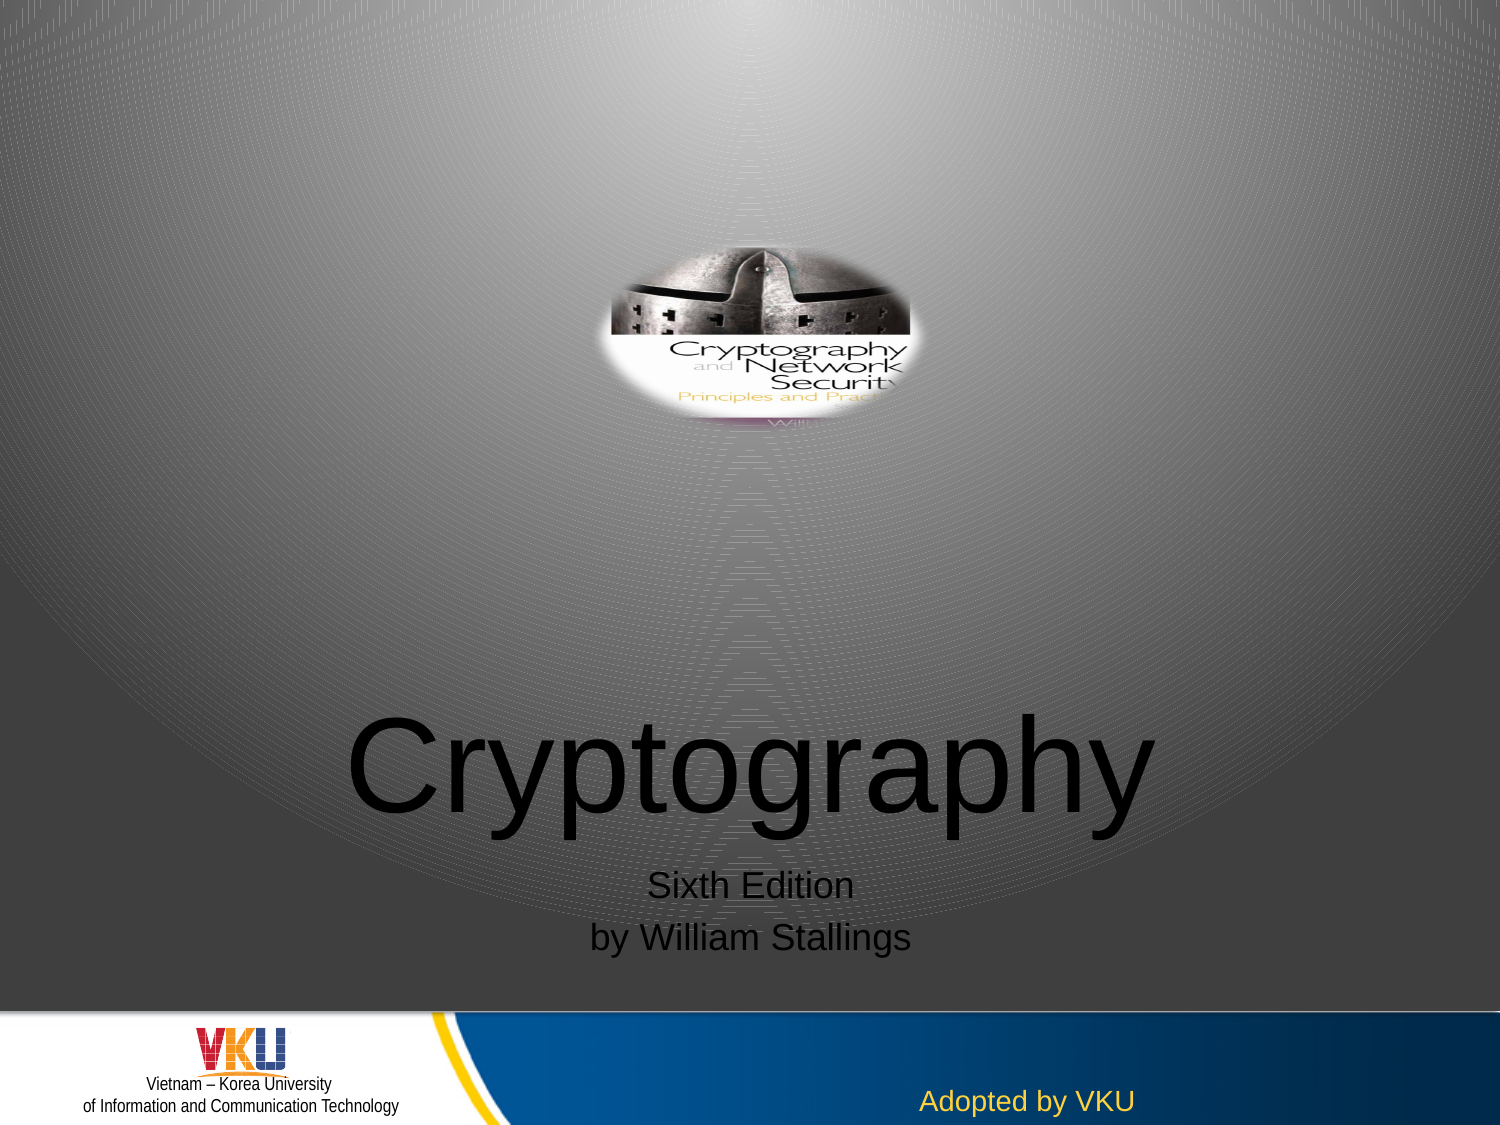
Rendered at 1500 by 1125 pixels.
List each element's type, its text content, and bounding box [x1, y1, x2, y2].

subtitle Sixth Edition by William Stallings [304, 853, 1198, 994]
title Cryptography [304, 605, 1198, 847]
picture [587, 237, 934, 436]
picture [0, 1011, 1500, 1125]
text_box Adopted by VKU [554, 1074, 1500, 1125]
